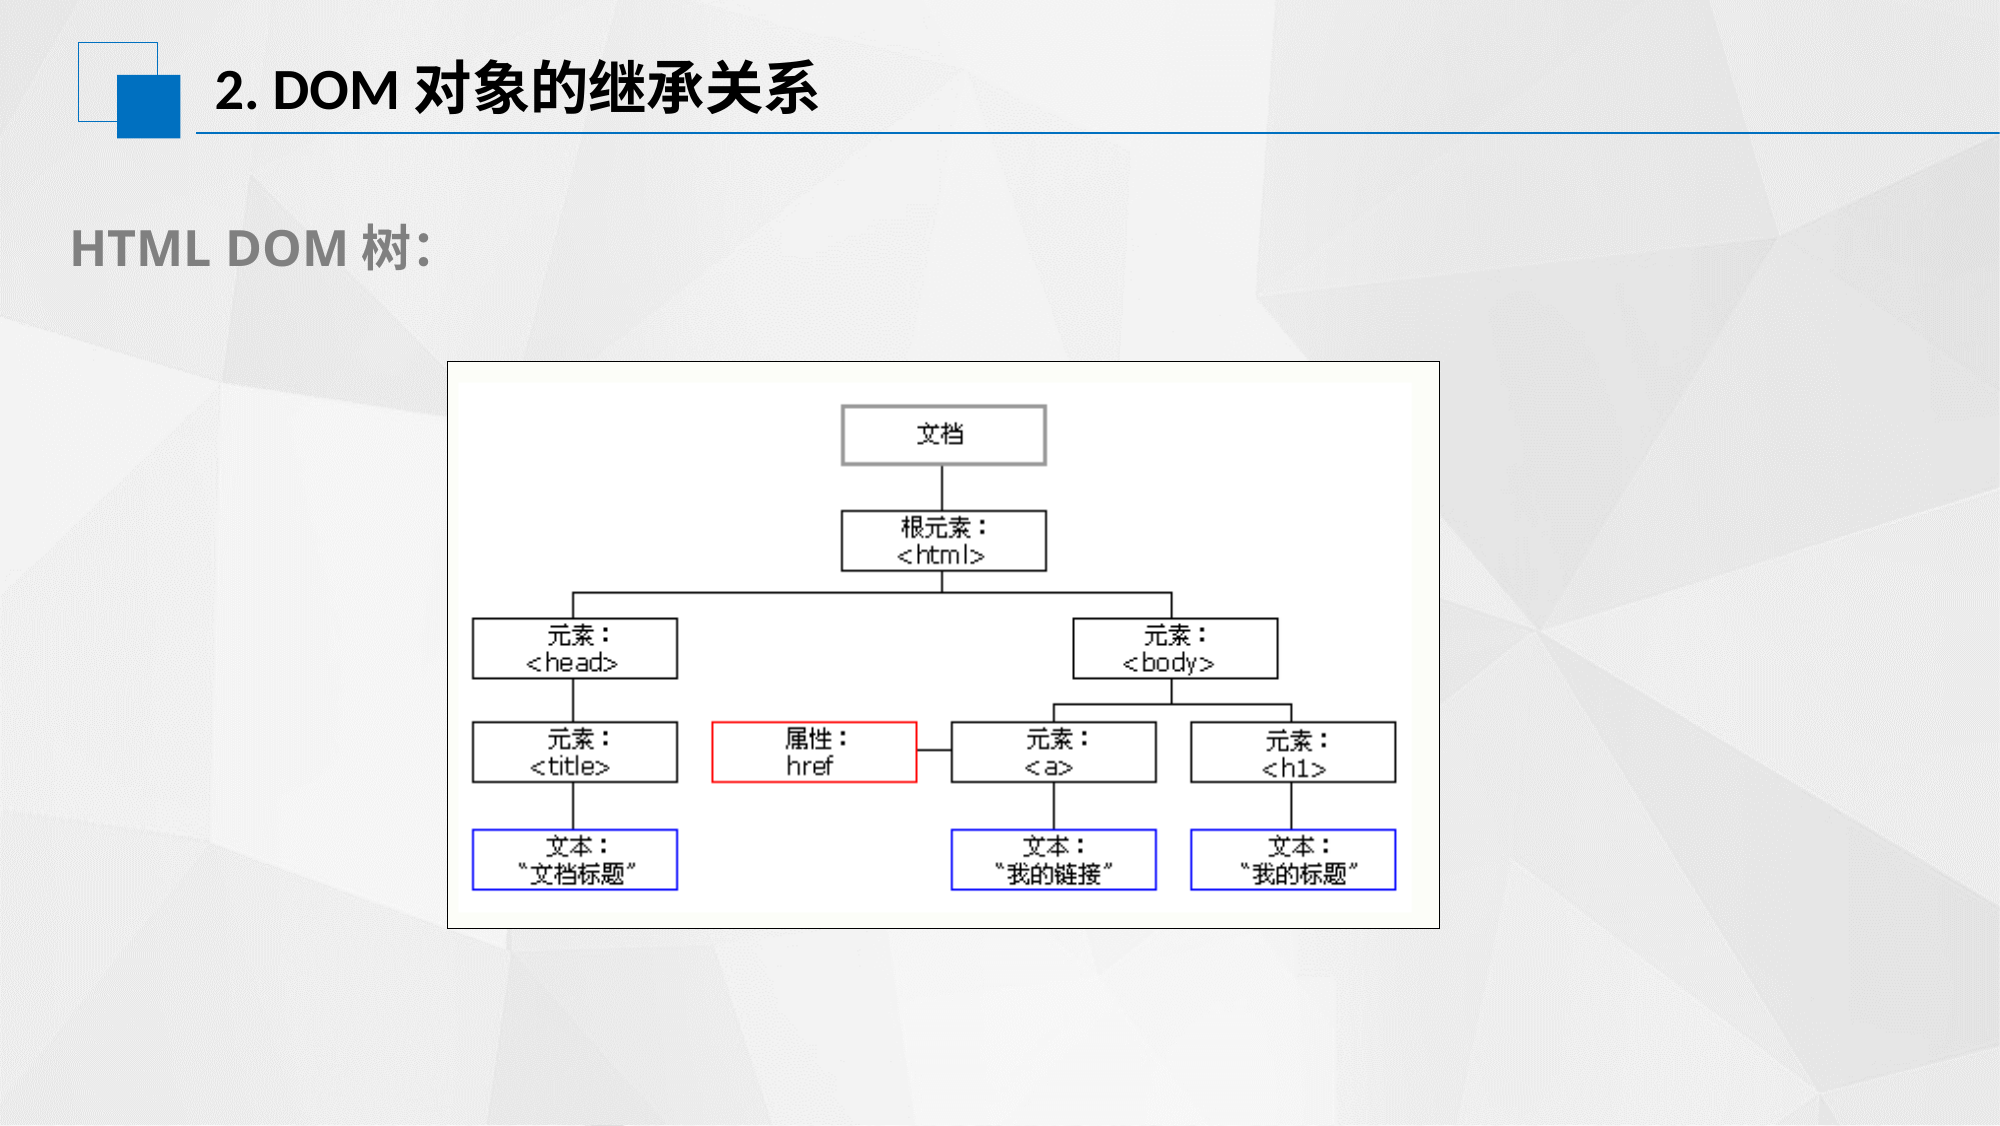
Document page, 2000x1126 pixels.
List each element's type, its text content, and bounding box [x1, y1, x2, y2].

text_box HTML DOM树： [54, 208, 1438, 284]
picture [0, 0, 2000, 1126]
title 2. DOM对象的继承关系 [194, 42, 1378, 130]
